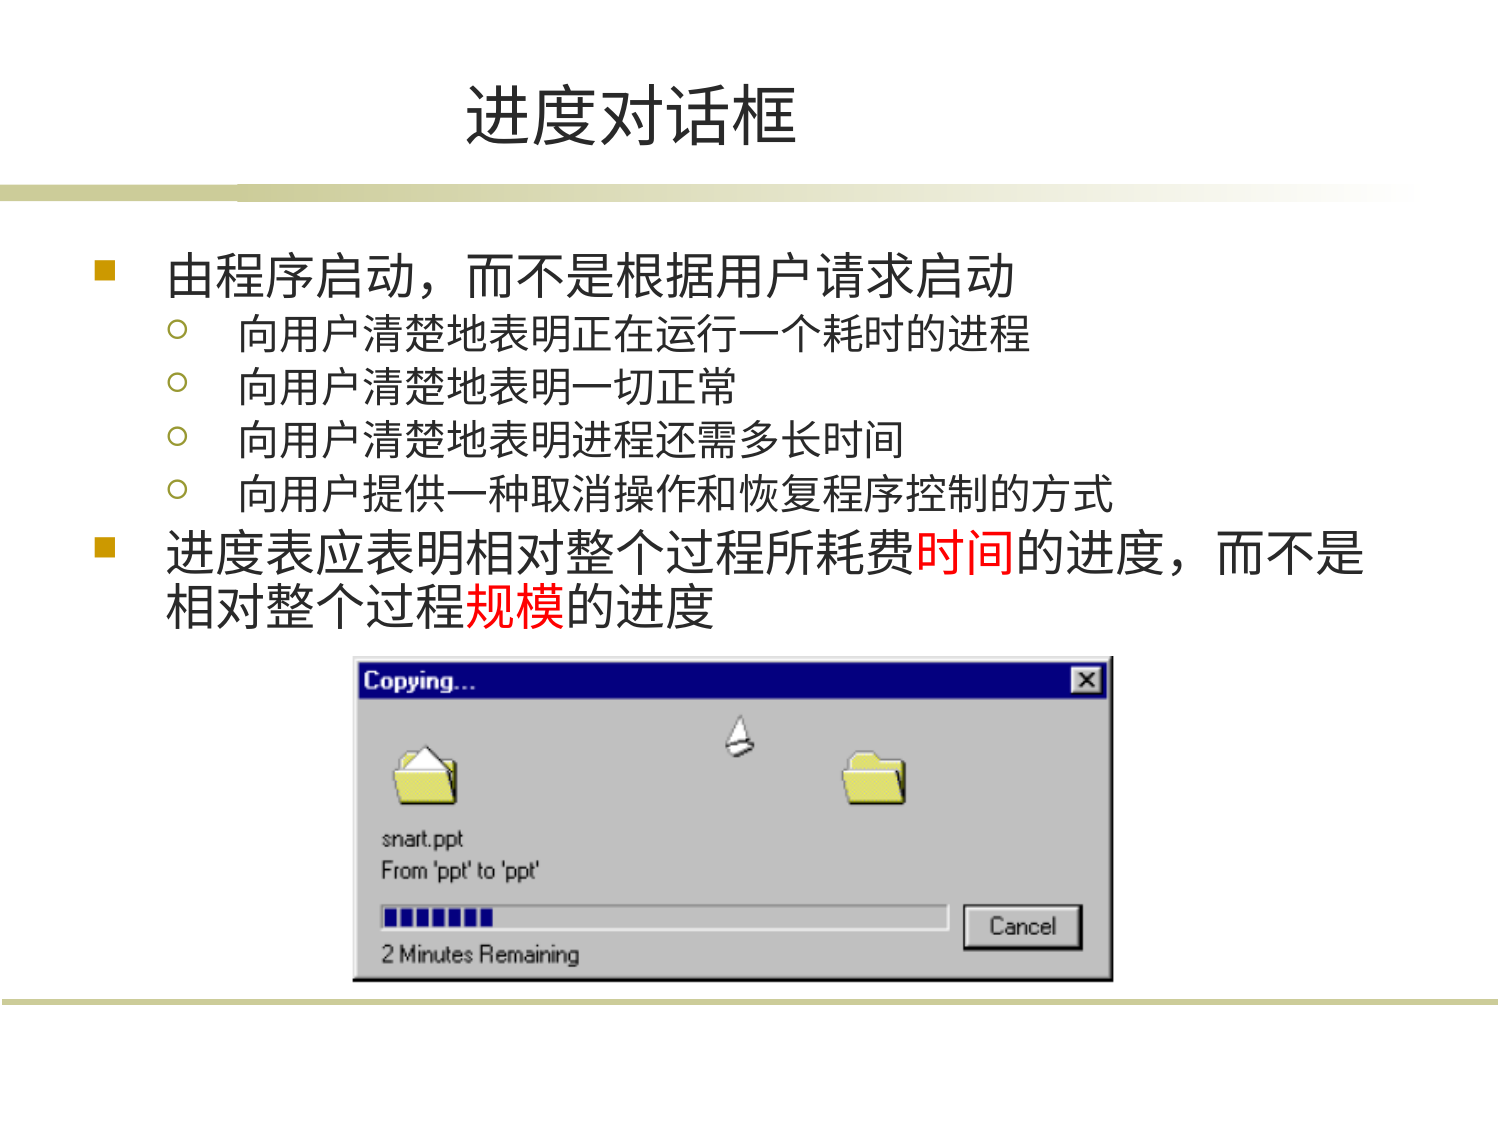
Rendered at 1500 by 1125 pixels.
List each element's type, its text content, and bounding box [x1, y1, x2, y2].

picture [2, 999, 1498, 1005]
picture [348, 656, 1117, 984]
title 进度对话框 [170, 66, 1093, 162]
list 由程序启动，而不是根据用户请求启动 向用户清楚地表明正在运行一个耗时的进程 向用户清楚地表明一切正常 向用户清楚地表明进程还需多长时间 向用户提供一种取消操作和恢复程序控制的方式 进度表应表明相对整个过程所耗费时间的进度，而不是相对整个过程规模的进度 [76, 243, 1413, 725]
